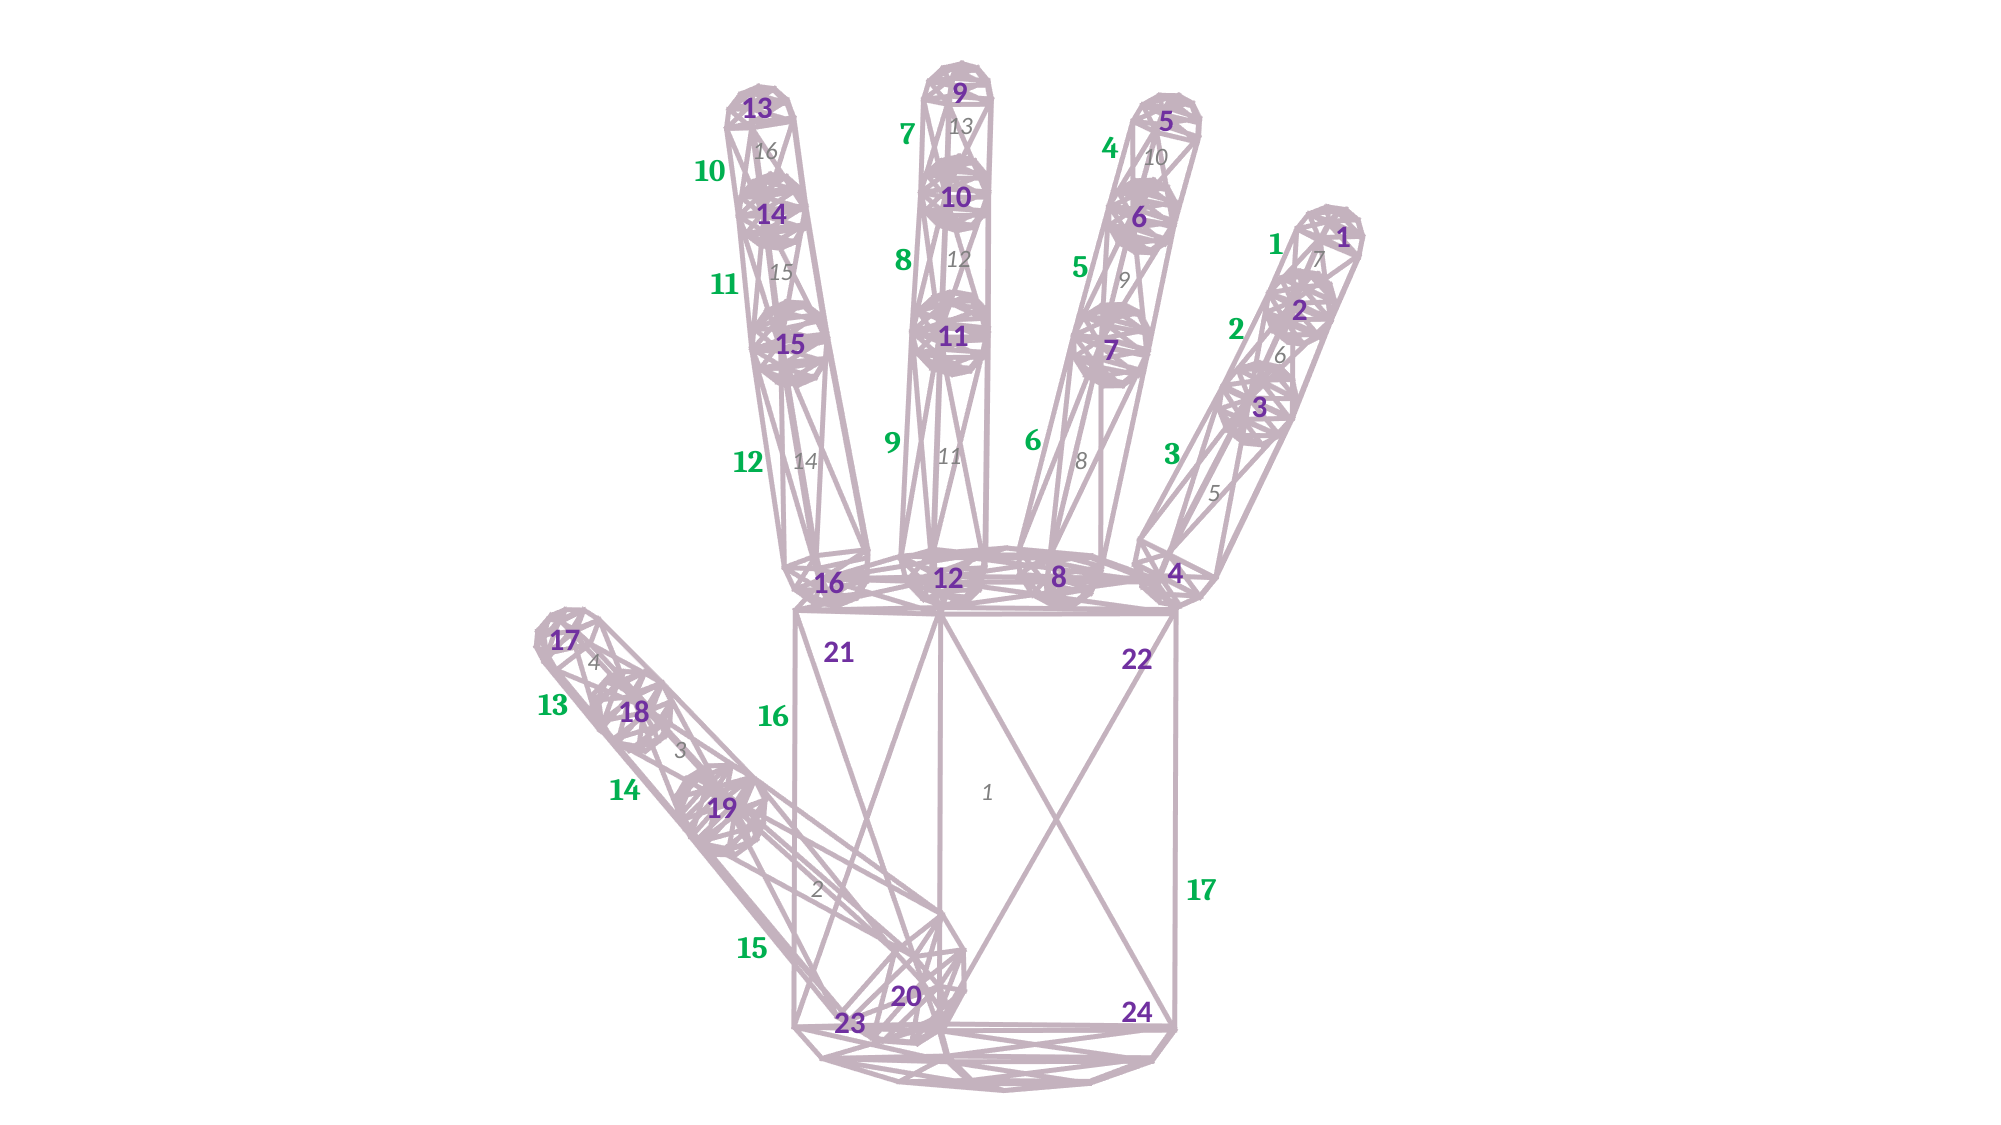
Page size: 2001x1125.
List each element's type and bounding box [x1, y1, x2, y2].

picture [467, 0, 1428, 1125]
